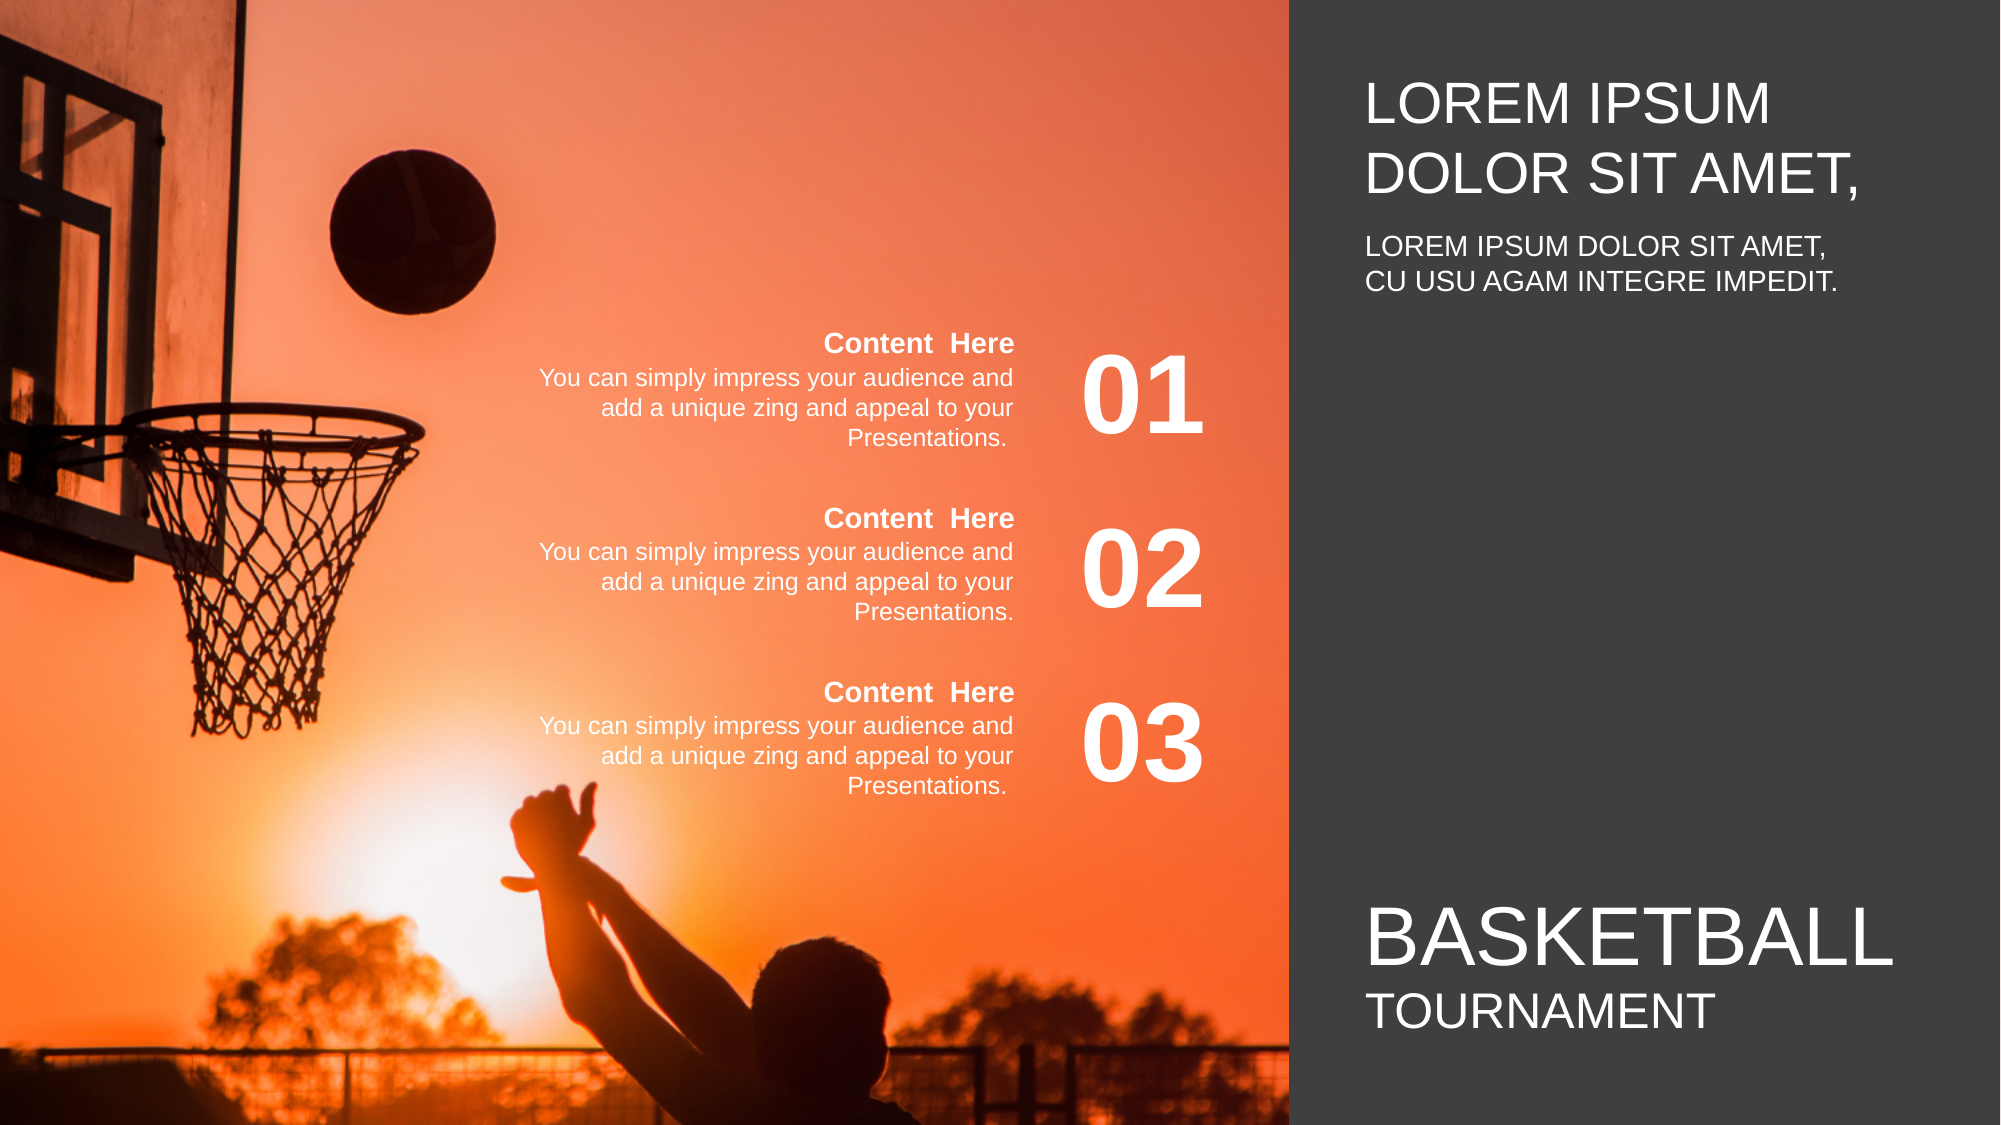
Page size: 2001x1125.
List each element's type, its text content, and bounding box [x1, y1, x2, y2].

picture [0, 0, 1288, 1125]
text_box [506, 491, 1030, 635]
text_box LOREM IPSUM DOLOR SIT AMET, [1350, 57, 1896, 213]
text_box 01 [1054, 313, 1232, 464]
text_box 03 [1054, 661, 1232, 812]
text_box [1288, 0, 2000, 1125]
text_box 02 [1054, 487, 1232, 638]
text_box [506, 316, 1030, 460]
text_box LOREM IPSUM DOLOR SIT AMET, CU USU AGAM INTEGRE IMPEDIT. [1350, 219, 1896, 305]
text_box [506, 665, 1030, 809]
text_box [1349, 873, 1940, 1047]
